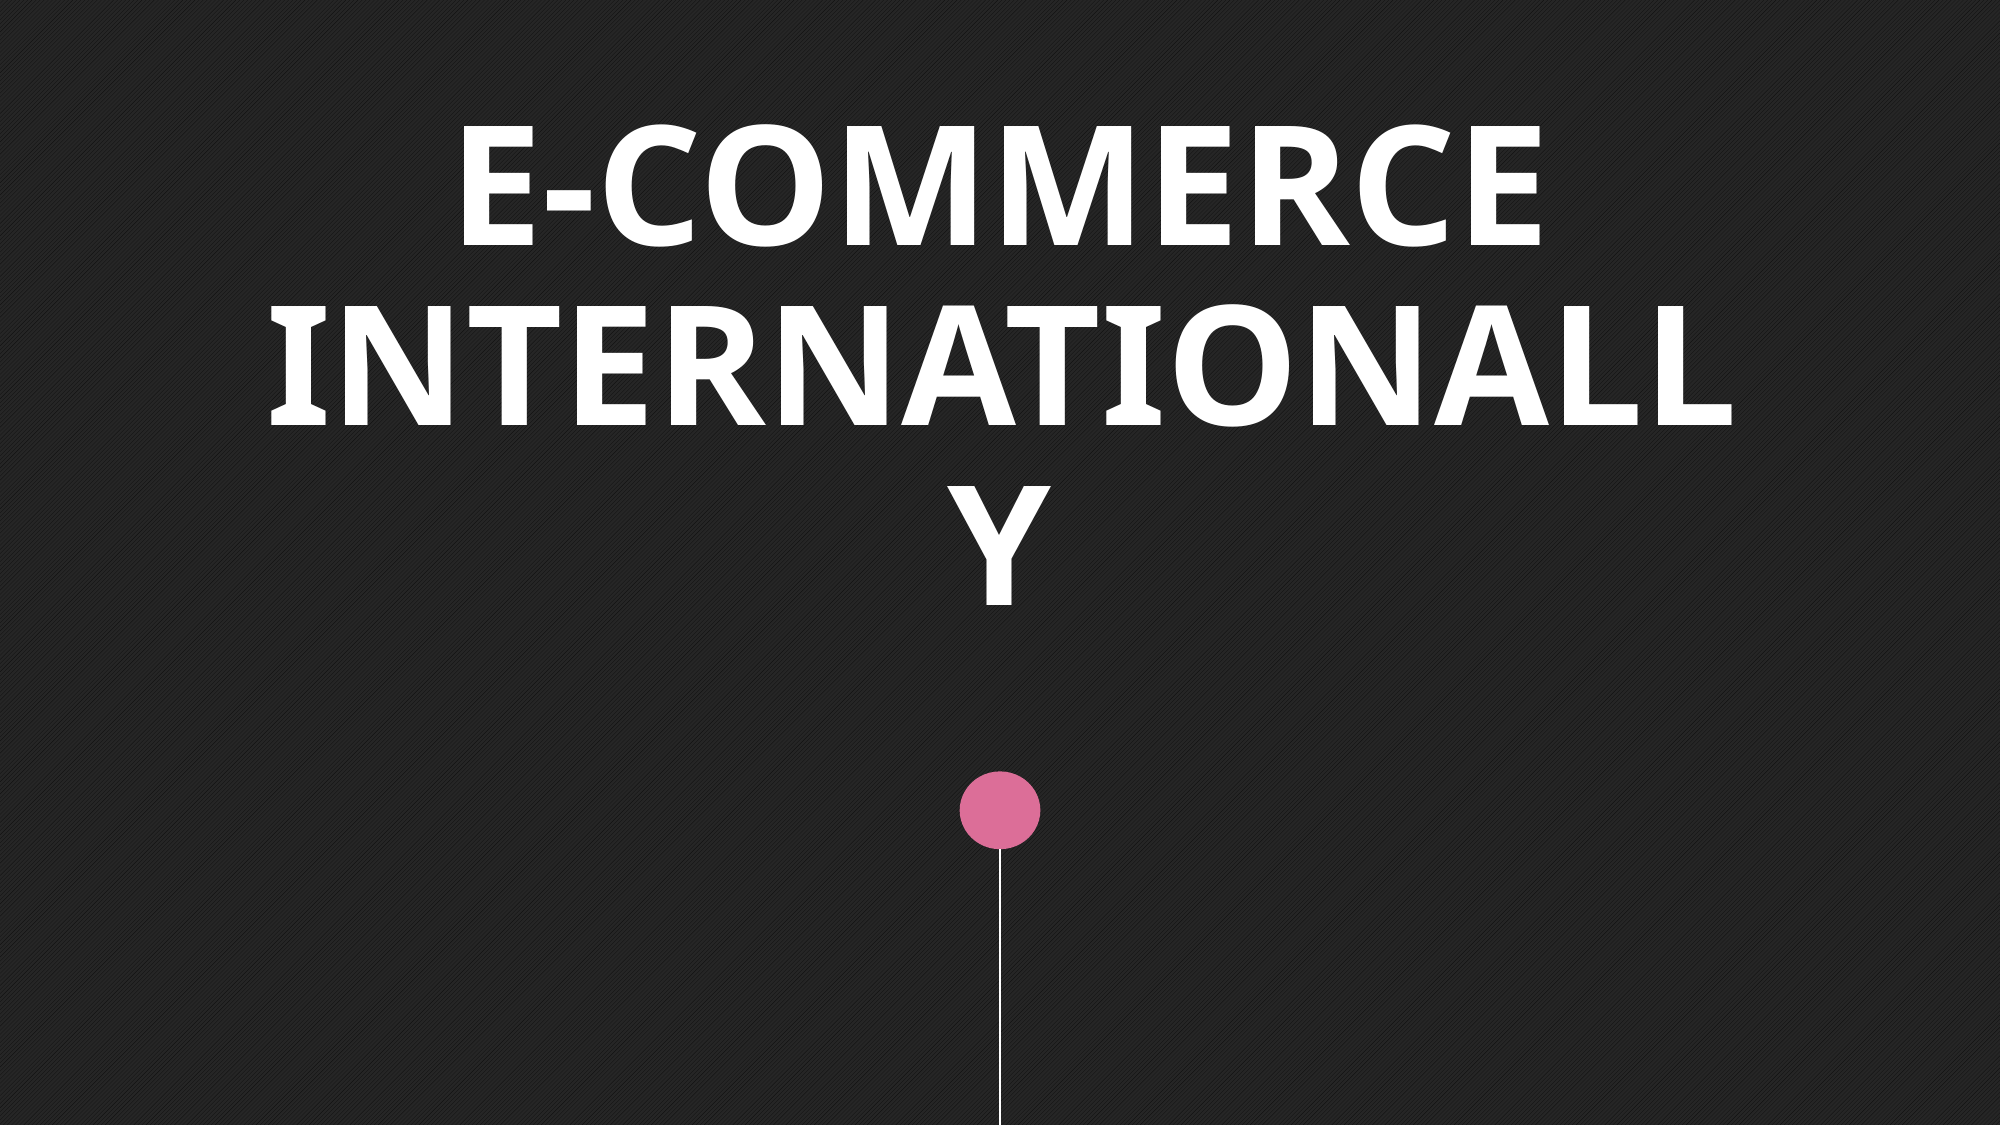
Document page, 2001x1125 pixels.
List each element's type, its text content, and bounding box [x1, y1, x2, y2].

text_box [958, 770, 1042, 851]
title E-COMMERCE INTERNATIONALLY [249, 457, 1750, 850]
